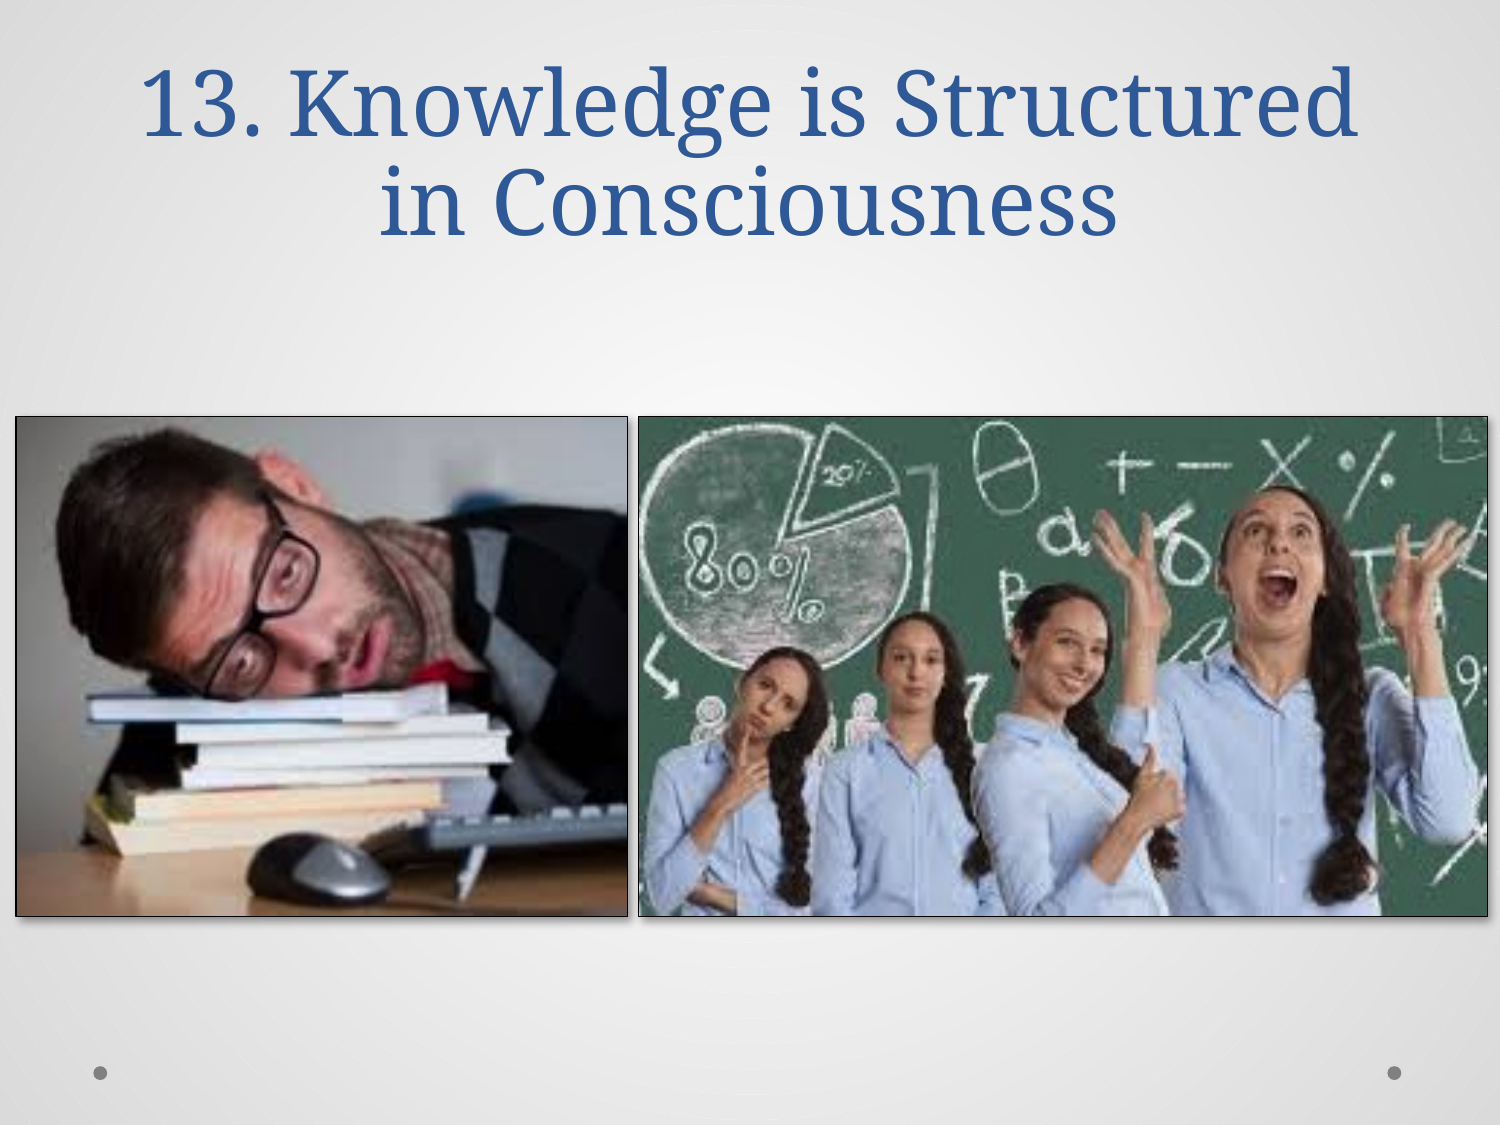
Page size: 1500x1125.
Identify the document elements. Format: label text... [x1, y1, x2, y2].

title 13. Knowledge is Structured in Consciousness [75, 0, 1425, 263]
picture [16, 417, 628, 917]
picture [638, 417, 1488, 917]
